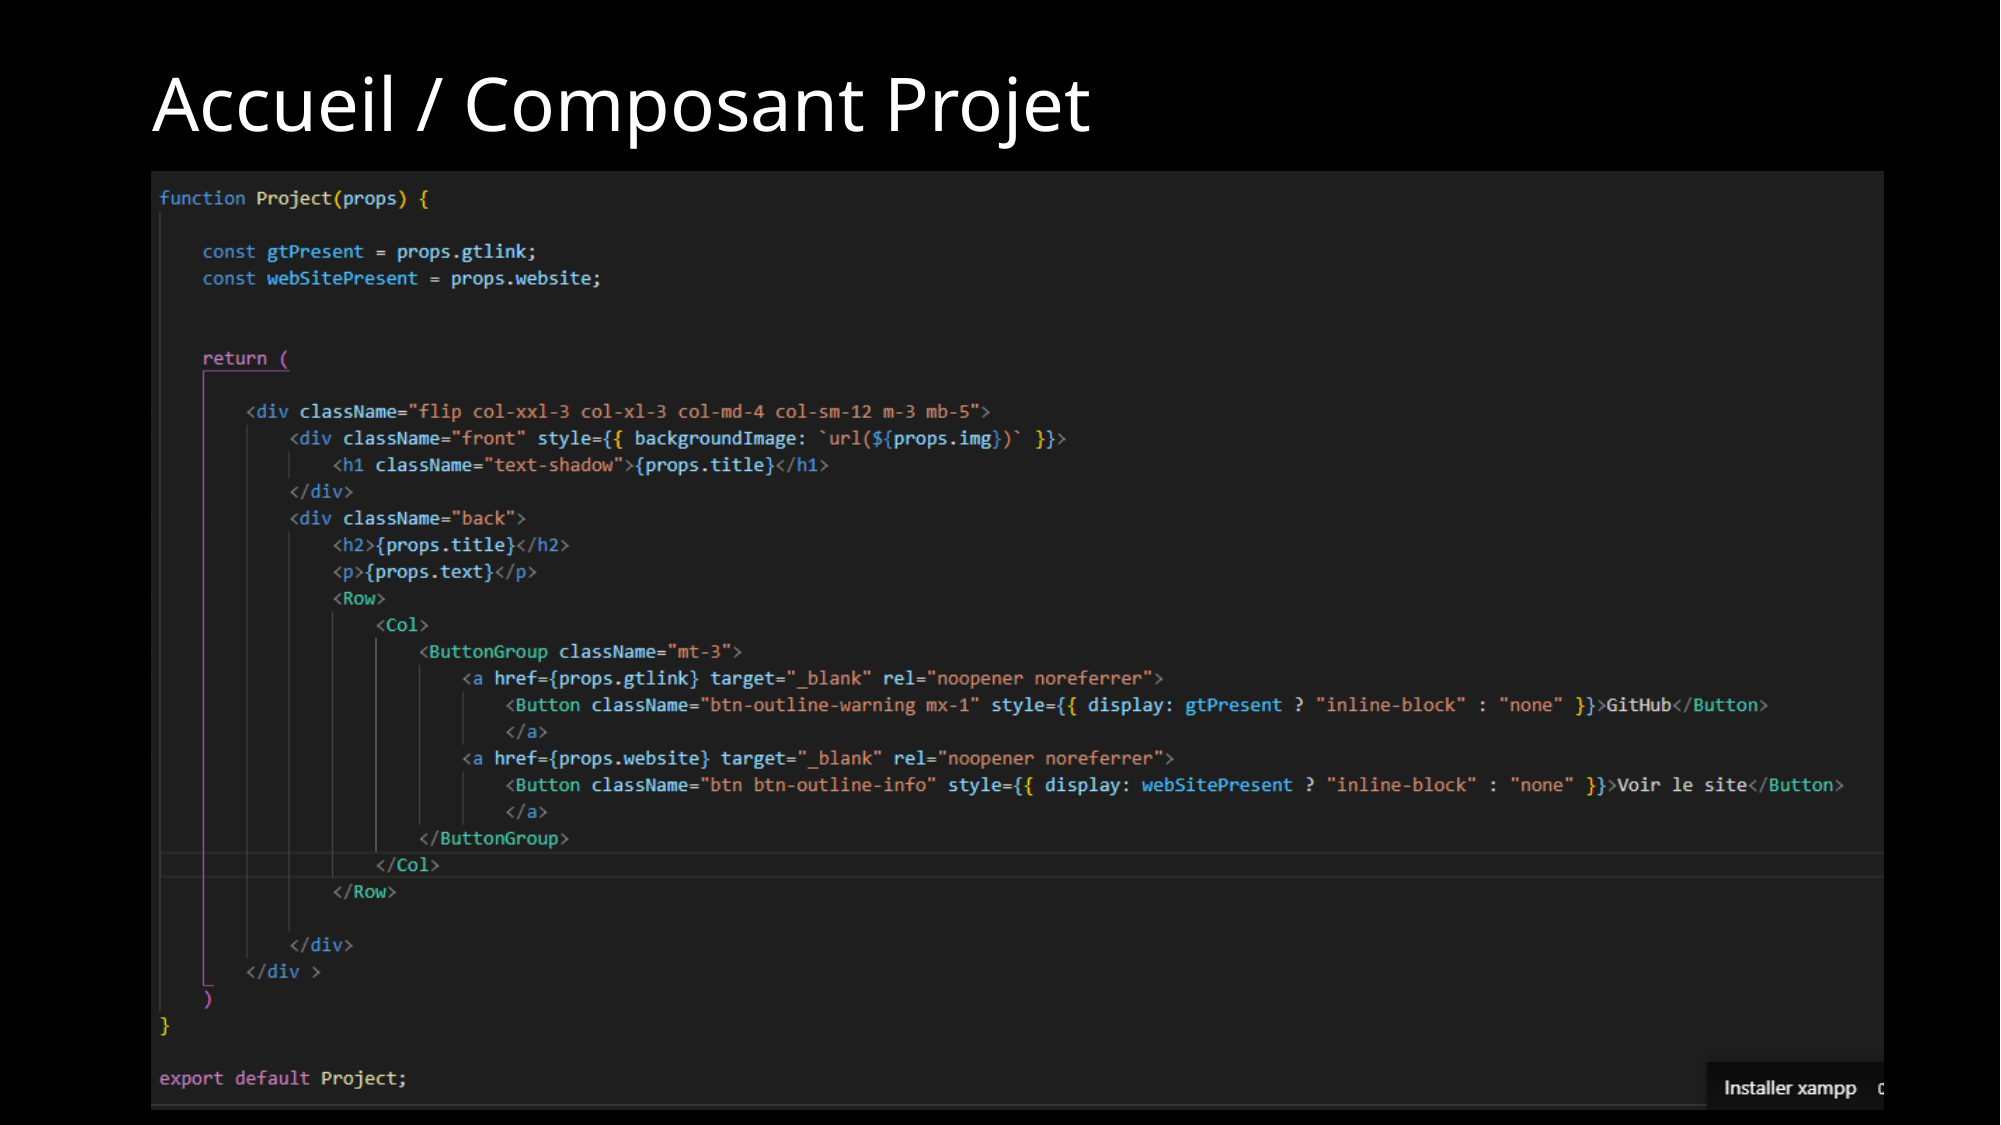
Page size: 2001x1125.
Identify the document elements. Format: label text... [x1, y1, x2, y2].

title Accueil / Composant Projet [137, 59, 1863, 156]
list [151, 170, 1884, 1110]
